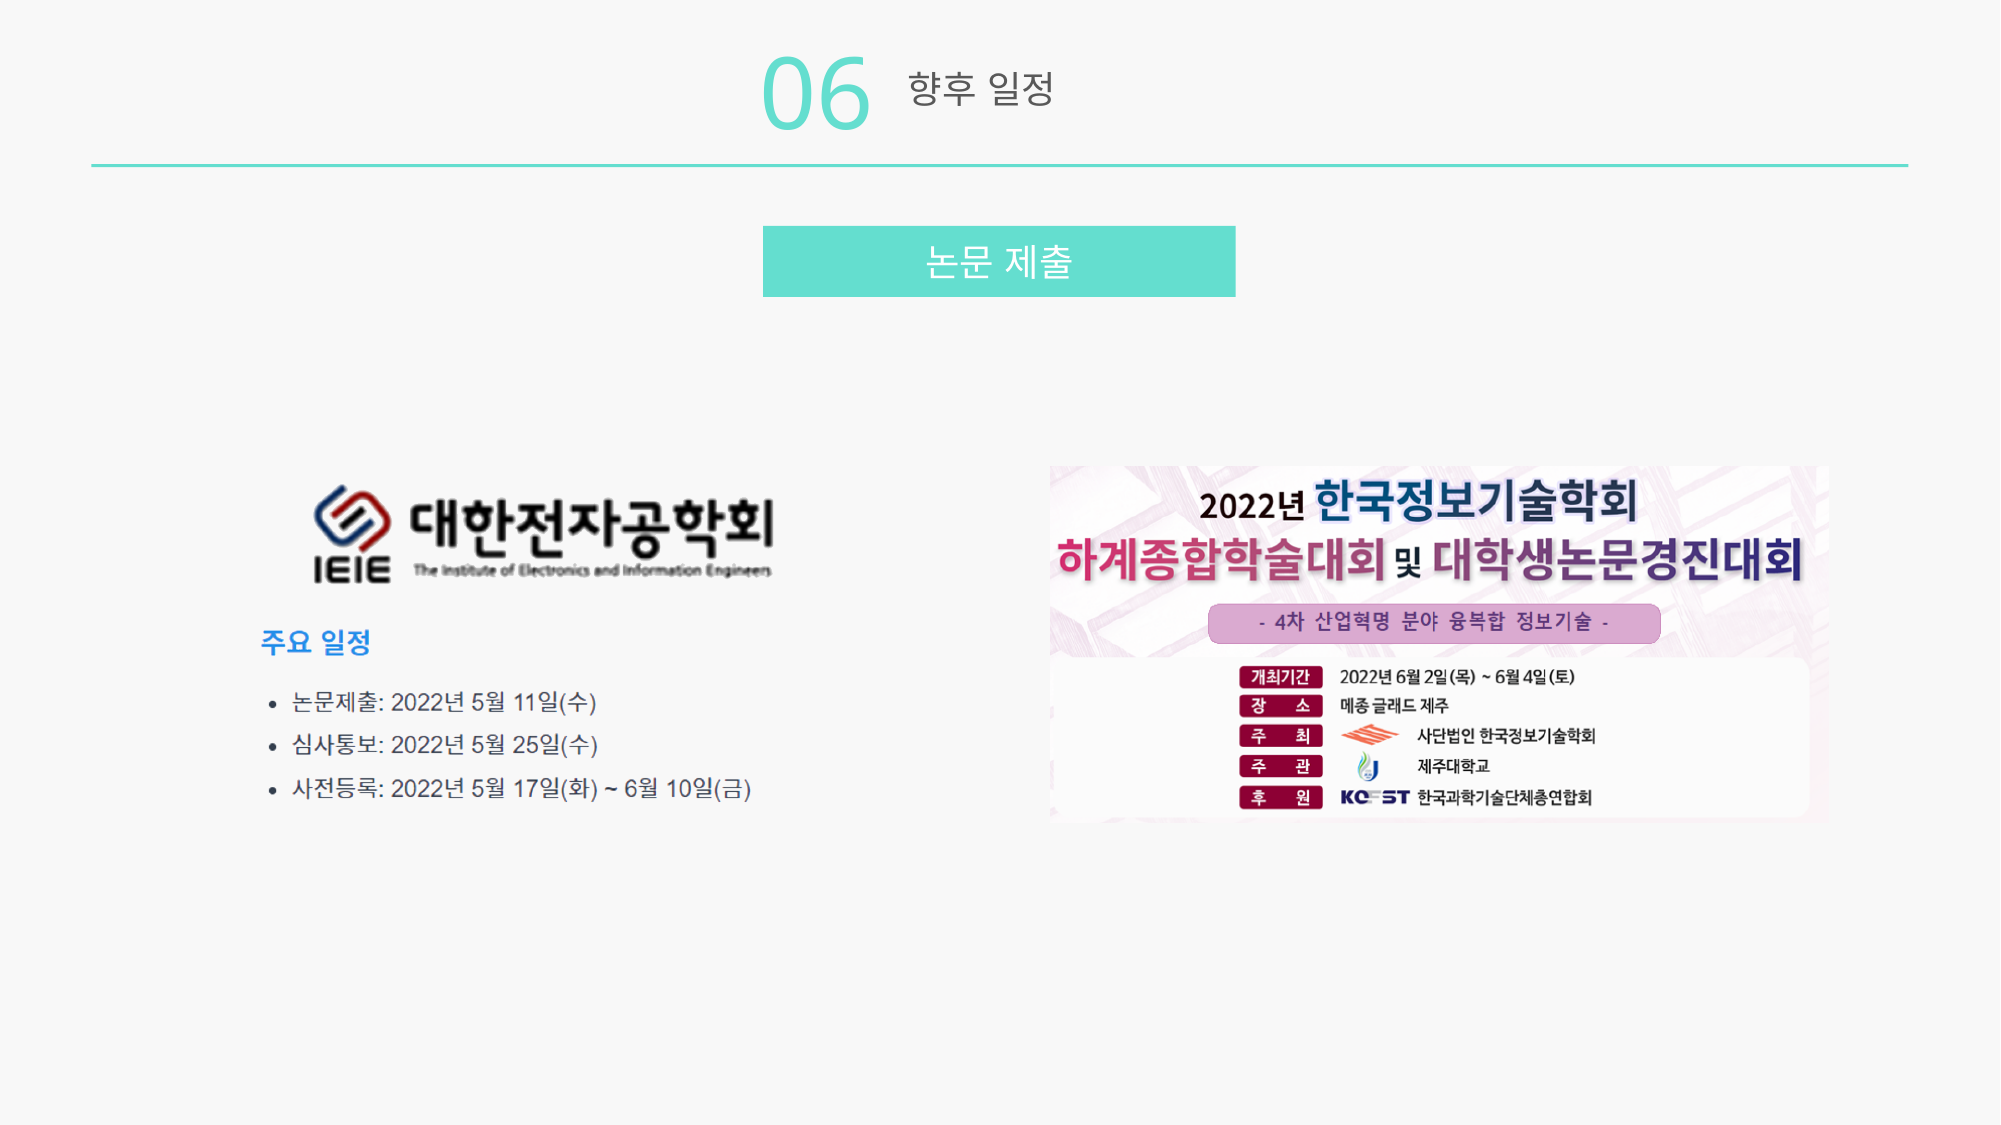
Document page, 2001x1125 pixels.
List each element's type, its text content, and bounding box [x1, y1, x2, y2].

text_box [90, 163, 1909, 168]
text_box 논문 제출 [762, 225, 1237, 298]
text_box 06 [744, 21, 889, 157]
picture [1049, 466, 1829, 823]
picture [256, 465, 835, 823]
text_box 향후 일정 [893, 58, 1103, 119]
